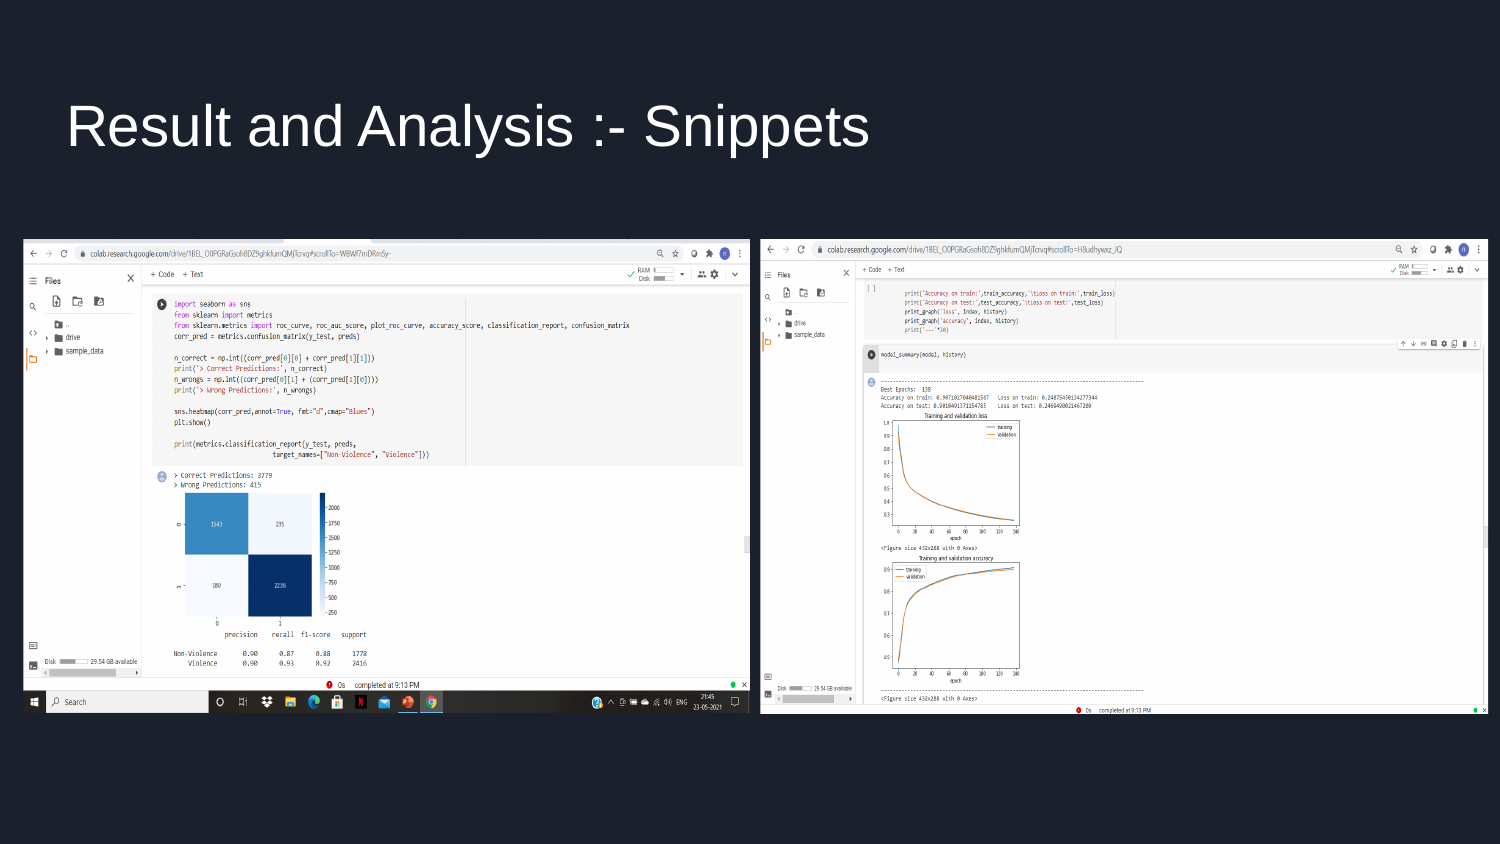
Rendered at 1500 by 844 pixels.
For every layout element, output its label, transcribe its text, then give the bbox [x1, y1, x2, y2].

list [23, 239, 751, 714]
picture [760, 239, 1489, 714]
title Result and Analysis :- Snippets [51, 72, 1449, 167]
